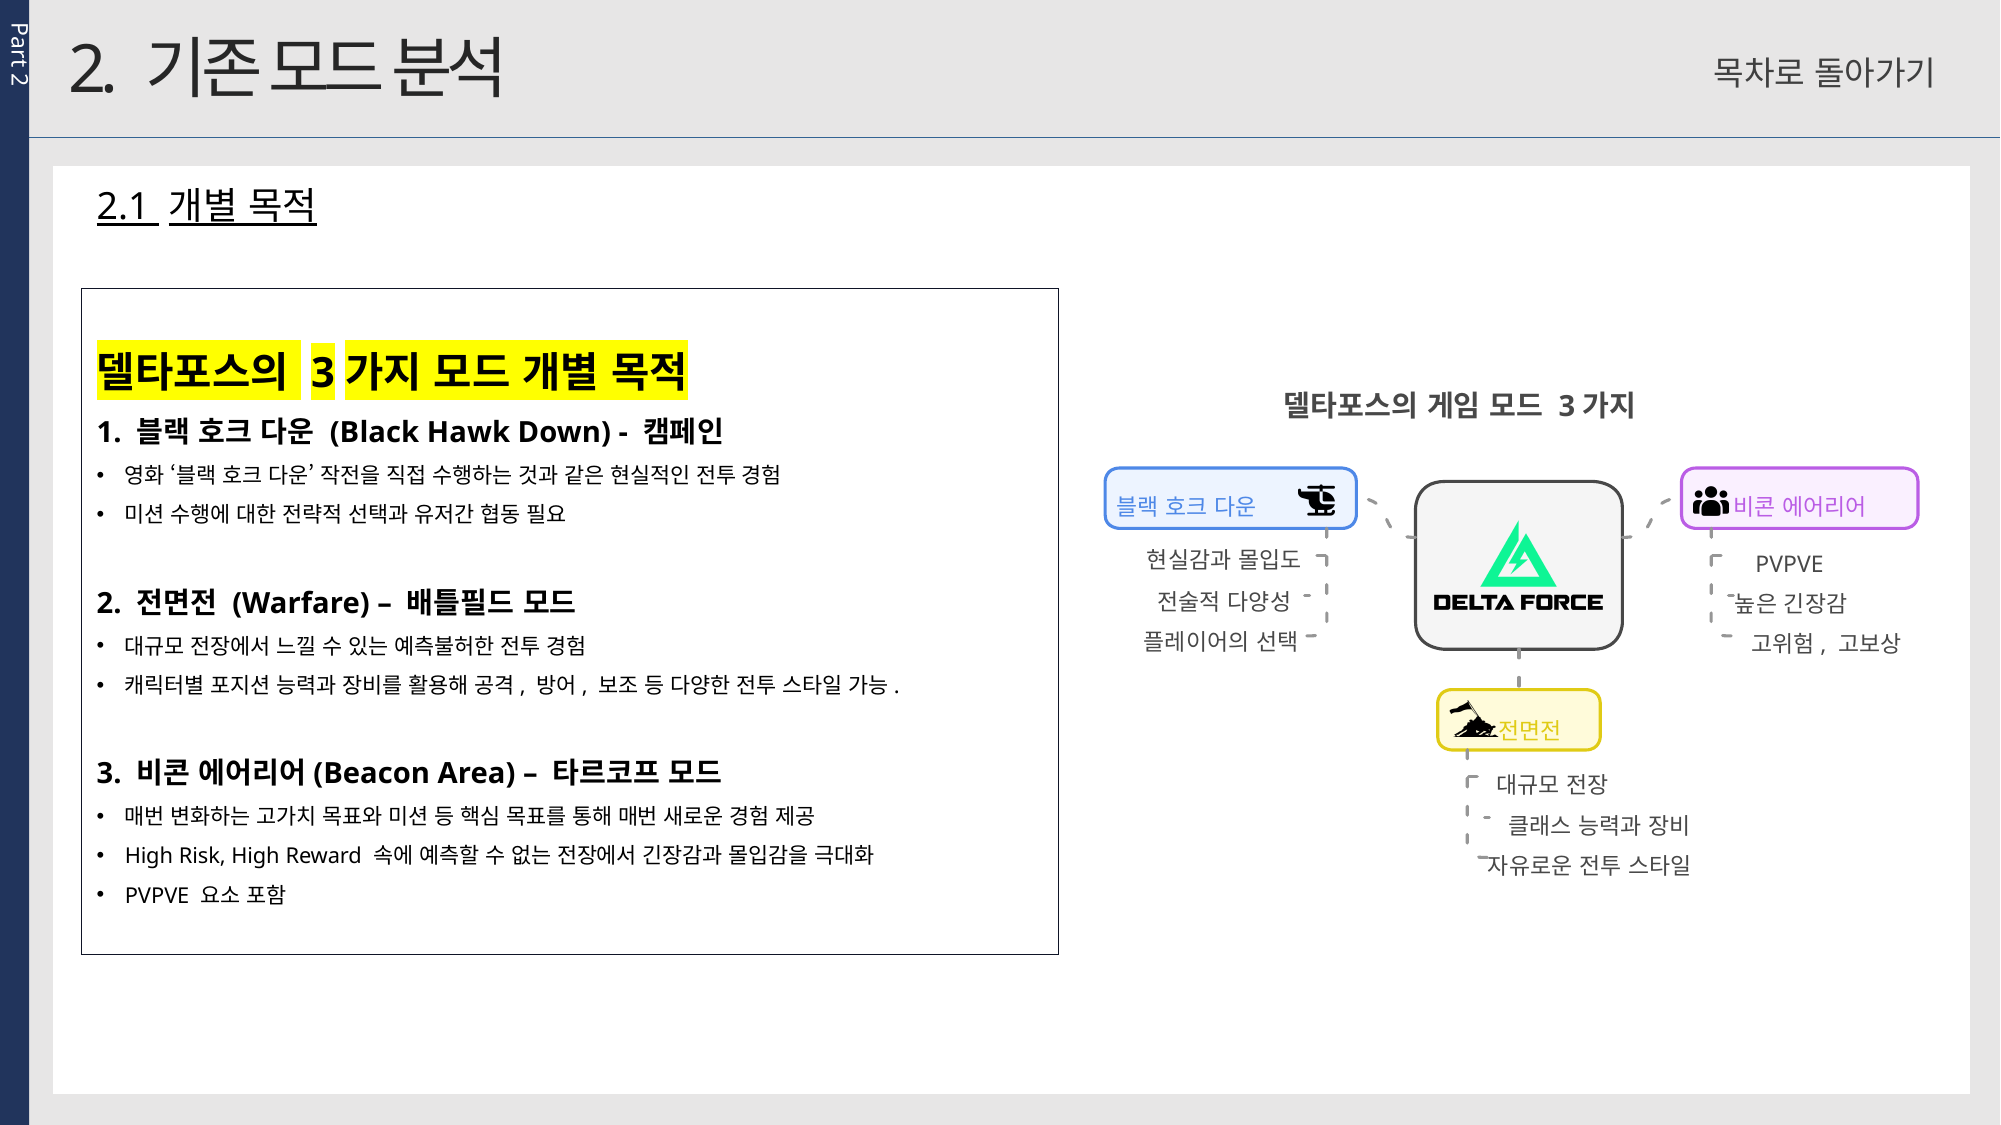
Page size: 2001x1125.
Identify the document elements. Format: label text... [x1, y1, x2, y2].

text_box [0, 0, 30, 8]
text_box [53, 166, 1970, 1094]
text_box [1105, 380, 1918, 875]
text_box Part 2 [0, 8, 42, 312]
text_box 목차로 돌아가기 [1698, 44, 1980, 108]
text_box 델타포스의 3가지 모드 개별 목적 1. 블랙 호크 다운 (Black Hawk Down) - 캠페인 영화 ‘블랙 호크 다운’ 작전을 직접 수행하는 것과 같은 현실적인 전투 경험 미션 수행에 대한 전략적 선택과 유저간 협동 필요 2. 전면전 (Warfare) – 배틀필드 모드 대규모 전장에서 느낄 수 있는 예측불허한 전투 경험 캐릭터별 포지션 능력과 장비를 활용해 공격, 방어, 보조 등 다양한 전투 스타일 가능. 3. 비콘 에어리어(Beacon Area) – 타르코프 모드 매번 변화하는 고가치 목표와 미션 등 핵심 목표를 통해 매번 새로운 경험 제공 High Risk, High Reward 속에 예측할 수 없는 전장에서 긴장감과 몰입감을 극대화 PVPVE 요소 포함 [81, 288, 1059, 955]
picture [1434, 520, 1603, 610]
text_box 2.1 개별 목적 [81, 174, 361, 235]
text_box [0, 312, 30, 1125]
text_box 2. 기존 모드 분석 [54, 18, 524, 113]
